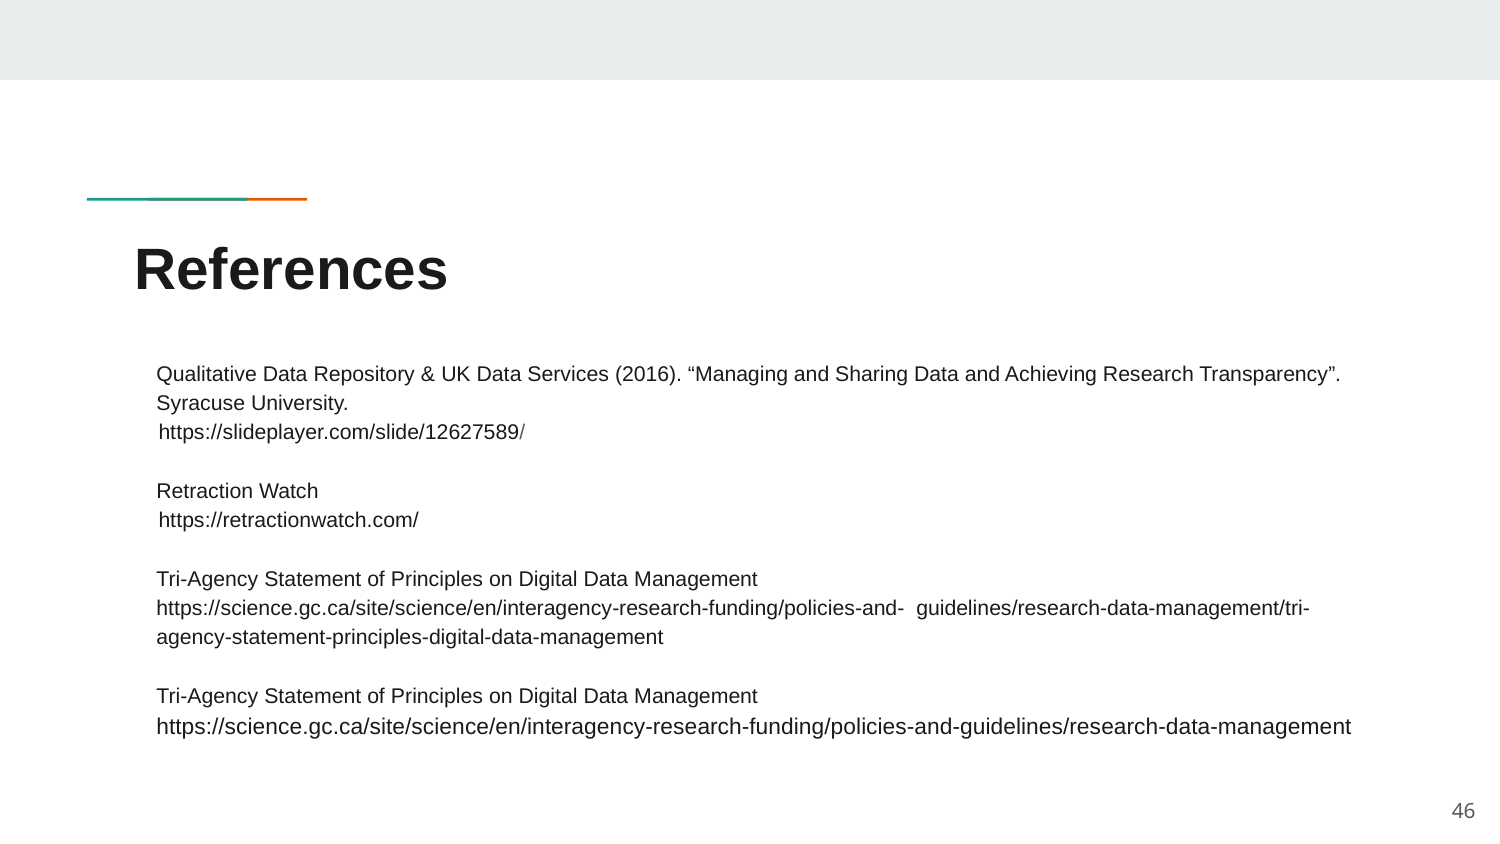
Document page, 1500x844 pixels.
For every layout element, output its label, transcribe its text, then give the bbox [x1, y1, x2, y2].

title References [119, 216, 1381, 305]
slide_number 46 [1400, 779, 1491, 844]
list Qualitative Data Repository & UK Data Services (2016). “Managing and Sharing Data and Achieving Research Transparency”. Syracuse University. https://slideplayer.com/slide/12627589/ Retraction Watch https://retractionwatch.com/ Tri-Agency Statement of Principles on Digital Data Management https://science.gc.ca/site/science/en/interagency-research-funding/policies-and- guidelines/research-data-management/tri-agency-statement-principles-digital-data-management Tri-Agency Statement of Principles on Digital Data Management https://science.gc.ca/site/science/en/interagency-research-funding/policies-and-guidelines/research-data-management [119, 341, 1381, 763]
